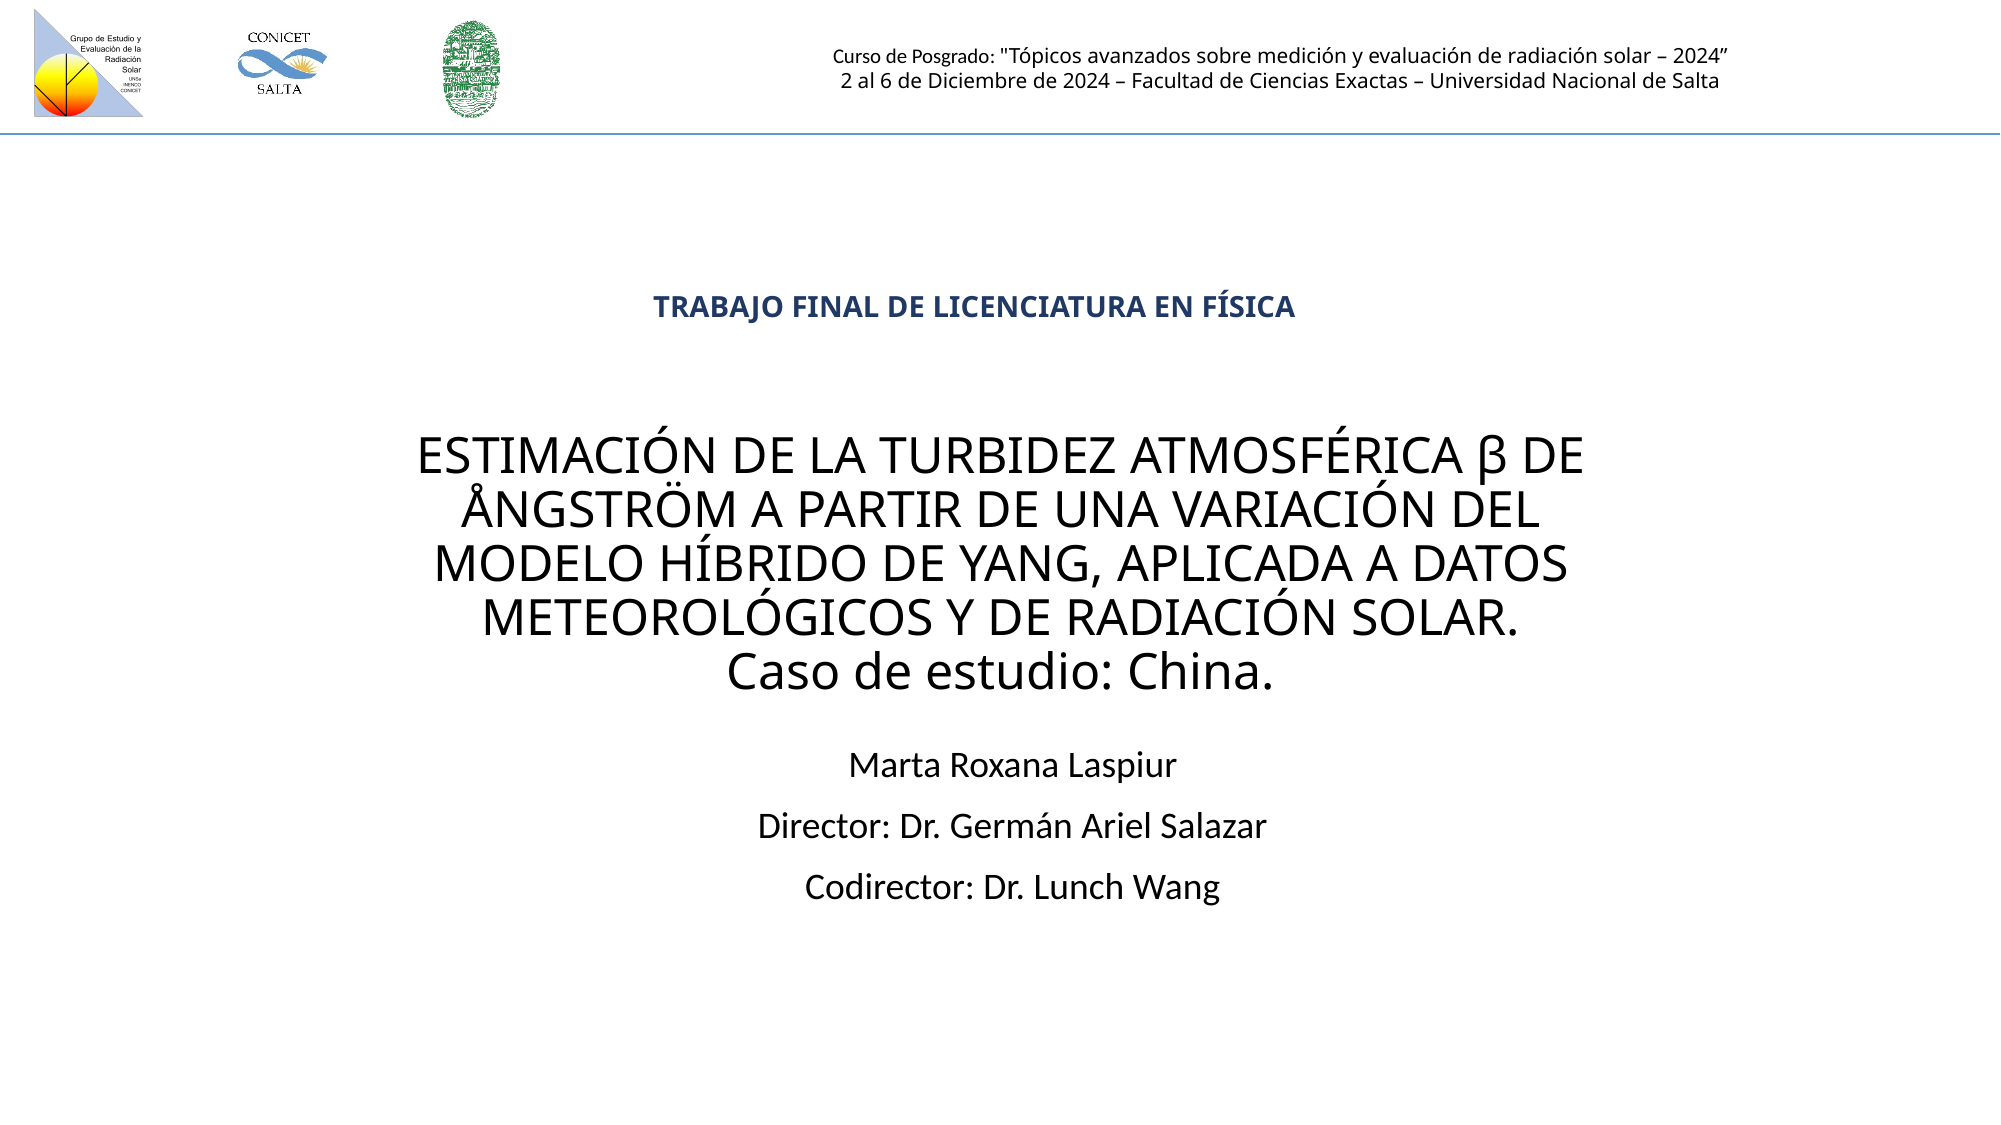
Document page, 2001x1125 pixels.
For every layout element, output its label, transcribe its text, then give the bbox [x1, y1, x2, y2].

title ESTIMACIÓN DE LA TURBIDEZ ATMOSFÉRICA β DE ÅNGSTRÖM A PARTIR DE UNA VARIACIÓN DEL MODELO HÍBRIDO DE YANG, APLICADA A DATOS METEOROLÓGICOS Y DE RADIACIÓN SOLAR. Caso de estudio: China. [363, 374, 1639, 708]
subtitle Marta Roxana Laspiur Director: Dr. Germán Ariel Salazar Codirector: Dr. Lunch Wang [375, 737, 1651, 935]
text_box Curso de Posgrado: "Tópicos avanzados sobre medición y evaluación de radiación solar – 2024” 2 al 6 de Diciembre de 2024 – Facultad de Ciencias Exactas – Universidad Nacional de Salta [728, 35, 1833, 101]
text_box TRABAJO FINAL DE LICENCIATURA EN FÍSICA [638, 280, 1311, 331]
picture [224, 12, 339, 127]
picture [34, 9, 149, 117]
picture [415, 11, 530, 126]
